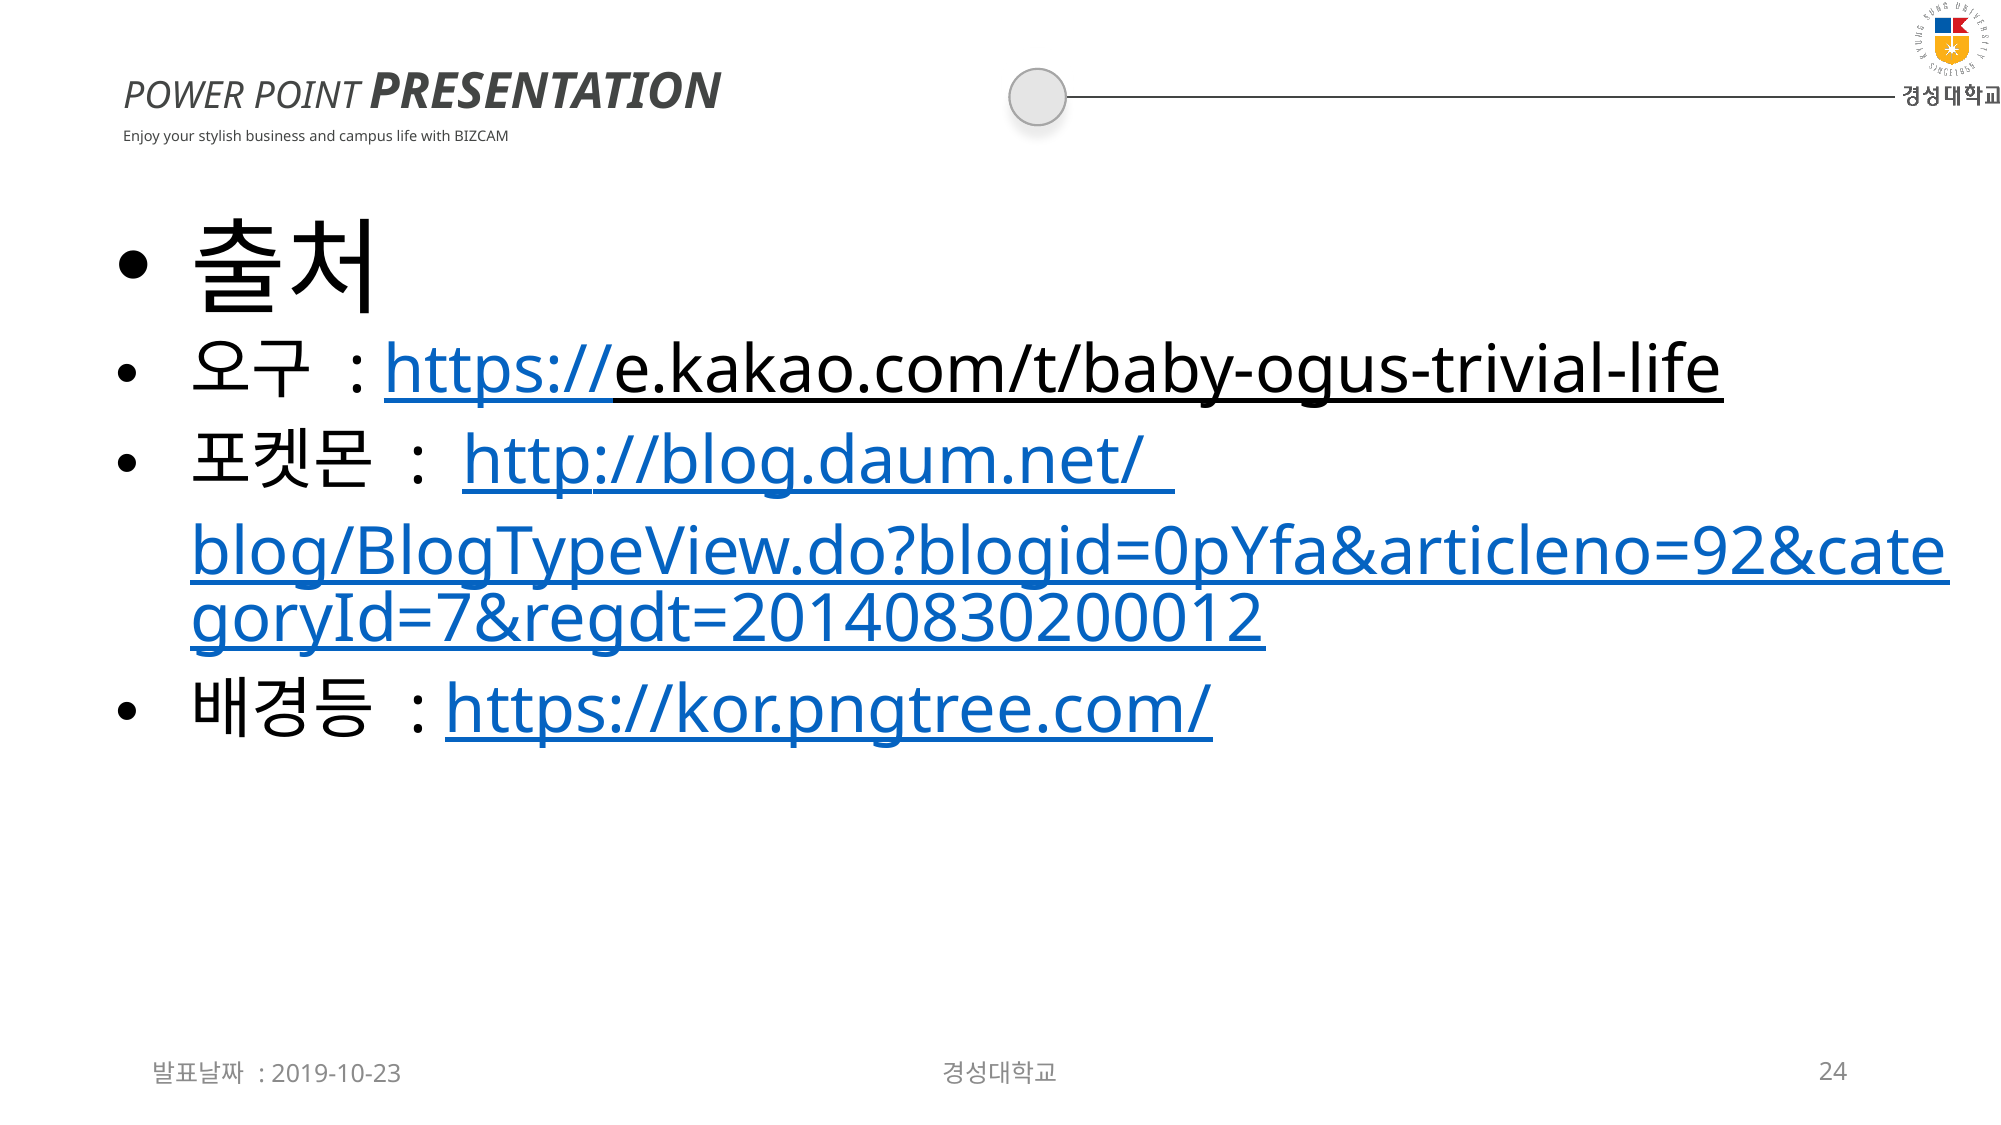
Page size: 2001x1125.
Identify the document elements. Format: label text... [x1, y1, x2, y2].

picture [1903, 2, 2000, 106]
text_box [1009, 68, 1066, 126]
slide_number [137, 1042, 588, 1103]
footer 경성대학교 [662, 1042, 1338, 1103]
text_box POWER POINT PRESENTATION Enjoy your stylish business and campus life with BIZCAM [108, 20, 873, 152]
slide_number 24 [1412, 1042, 1863, 1103]
text_box 출처 오구 : https://e.kakao.com/t/baby-ogus-trivial-life 포켓몬 : http://blog.daum.net/_blog/BlogTypeView.do?blogid=0pYfa&articleno=92&categoryId=7&regdt=20140830200012 배경등 : https://kor.pngtree.com/ [100, 193, 1980, 697]
